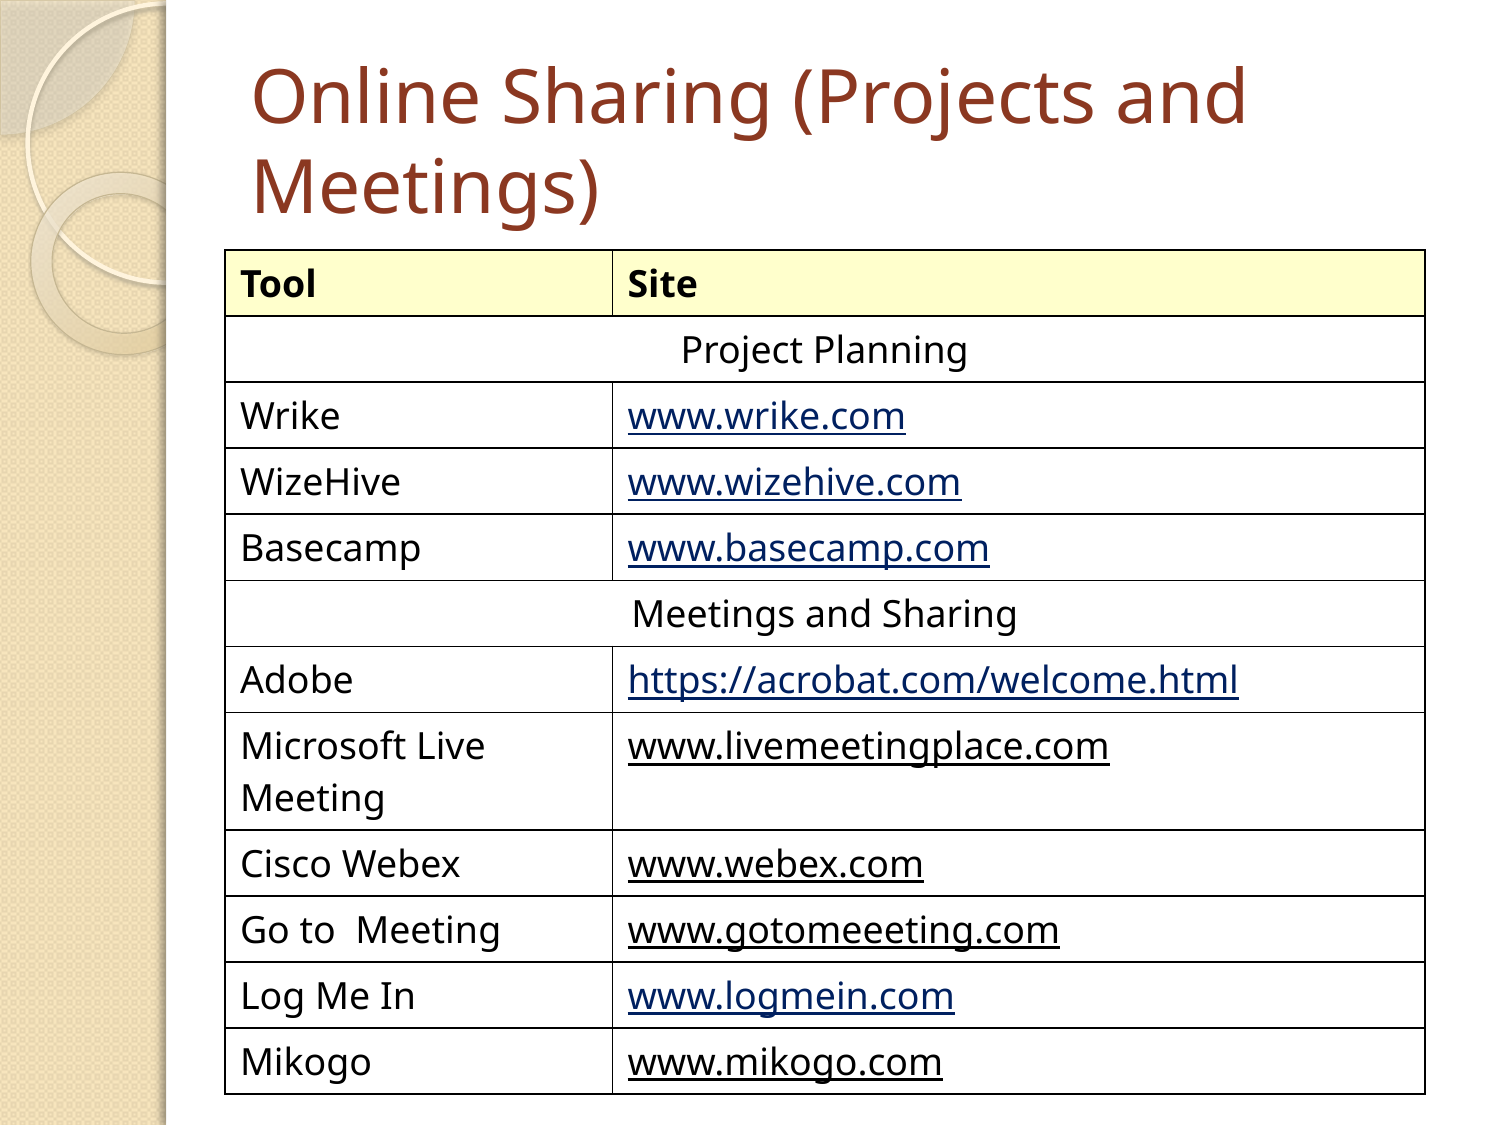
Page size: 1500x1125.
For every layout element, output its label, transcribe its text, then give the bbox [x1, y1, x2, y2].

table_cell www.gotomeeeting.com [613, 897, 1424, 961]
table_cell www.livemeetingplace.com [613, 713, 1424, 829]
table_cell Go to Meeting [226, 897, 612, 961]
table_cell Cisco Webex [226, 831, 612, 895]
table_cell www.mikogo.com [613, 1029, 1424, 1093]
table_cell https://acrobat.com/welcome.html [613, 647, 1424, 712]
table_cell www.wrike.com [613, 383, 1424, 447]
table_cell www.wizehive.com [613, 449, 1424, 513]
table_cell Mikogo [226, 1029, 612, 1093]
table_cell www.basecamp.com [613, 515, 1424, 580]
table_cell Meetings and Sharing [226, 581, 1424, 646]
table_cell WizeHive [226, 449, 612, 513]
table_cell Microsoft Live Meeting [226, 713, 612, 829]
table_cell Wrike [226, 383, 612, 447]
table_header Site [613, 251, 1424, 315]
title Online Sharing (Projects and Meetings) [235, 45, 1466, 233]
table_cell www.logmein.com [613, 963, 1424, 1027]
table_cell Adobe [226, 647, 612, 712]
table_cell www.webex.com [613, 831, 1424, 895]
table_cell Log Me In [226, 963, 612, 1027]
table_cell Basecamp [226, 515, 612, 580]
table_header Tool [226, 251, 612, 315]
table_cell Project Planning [226, 317, 1424, 381]
